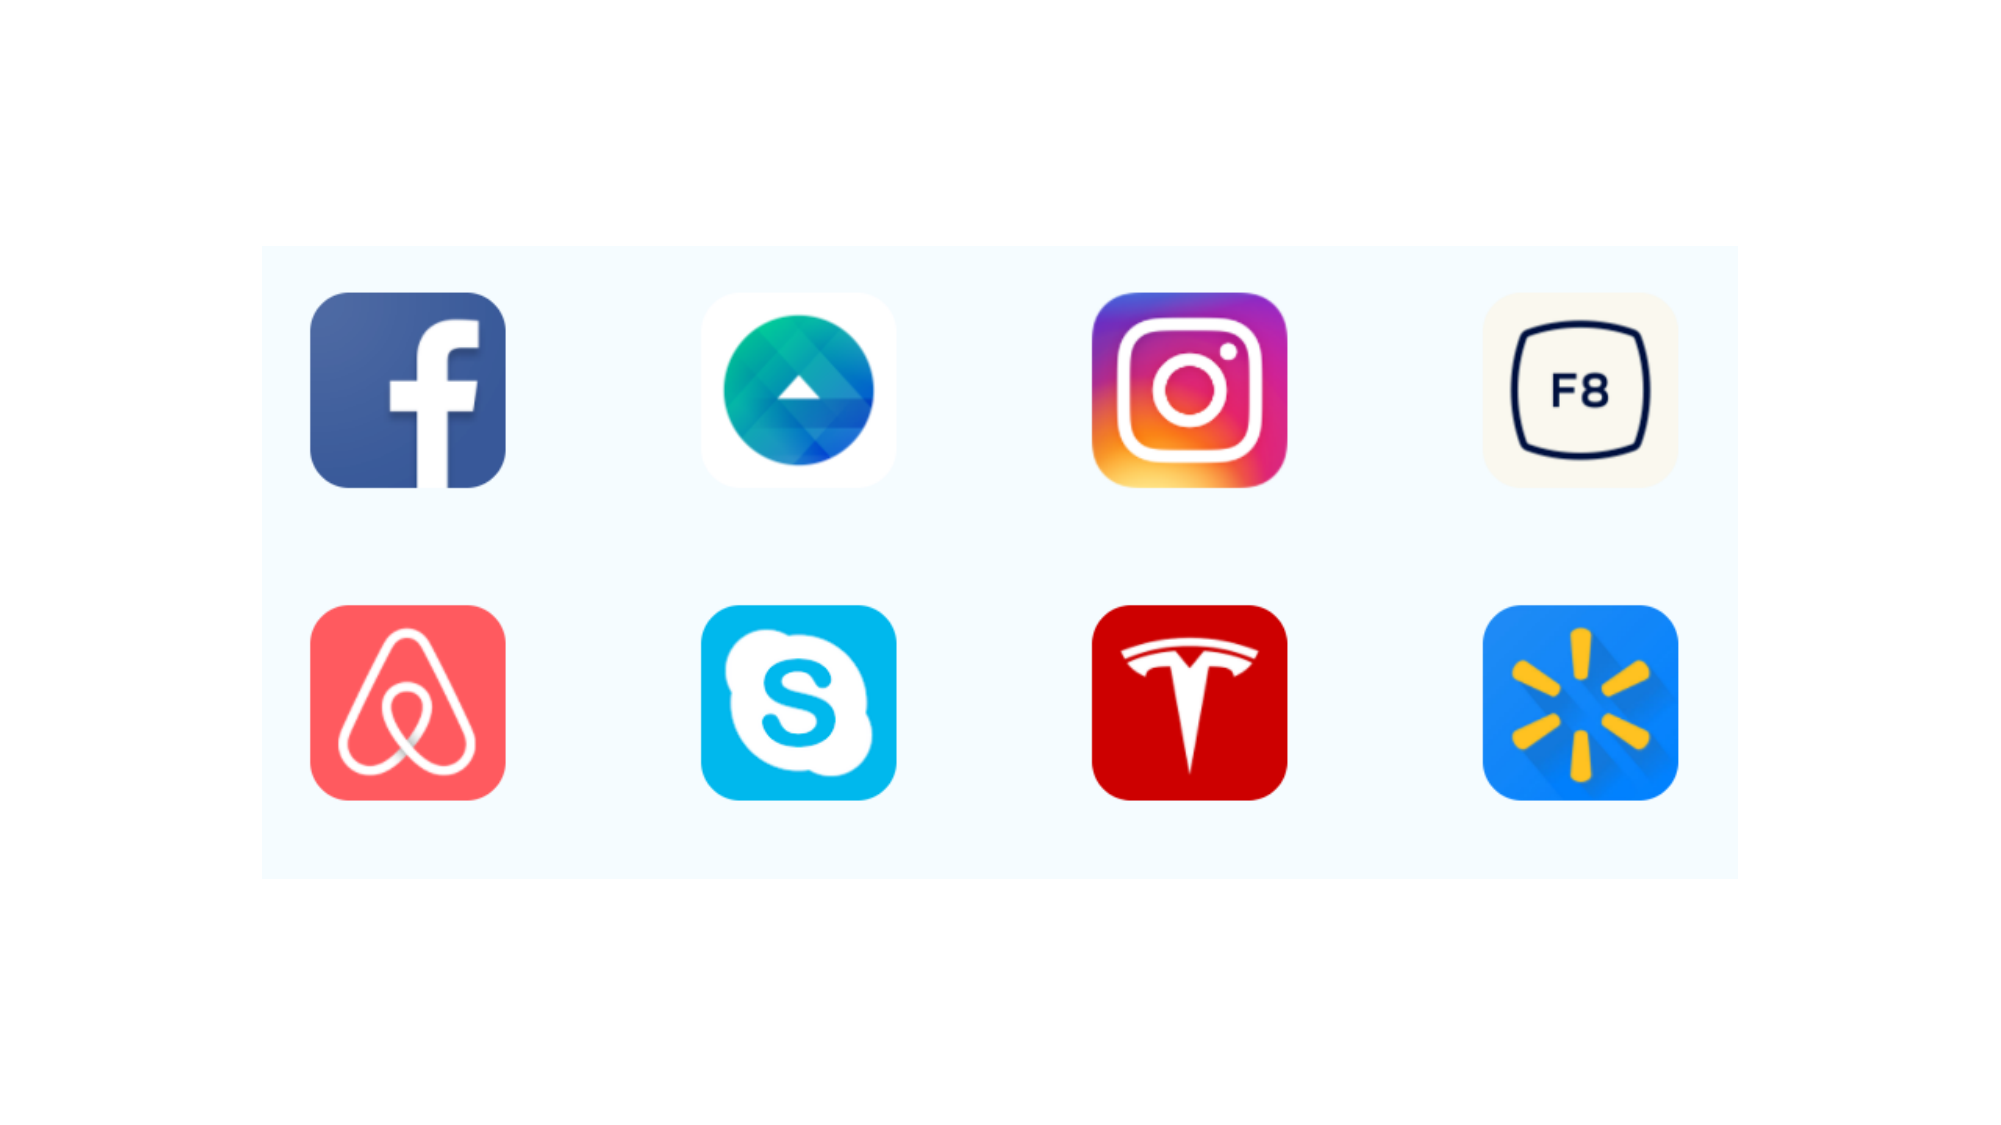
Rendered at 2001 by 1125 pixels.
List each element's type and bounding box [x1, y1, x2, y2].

picture [262, 245, 1738, 879]
